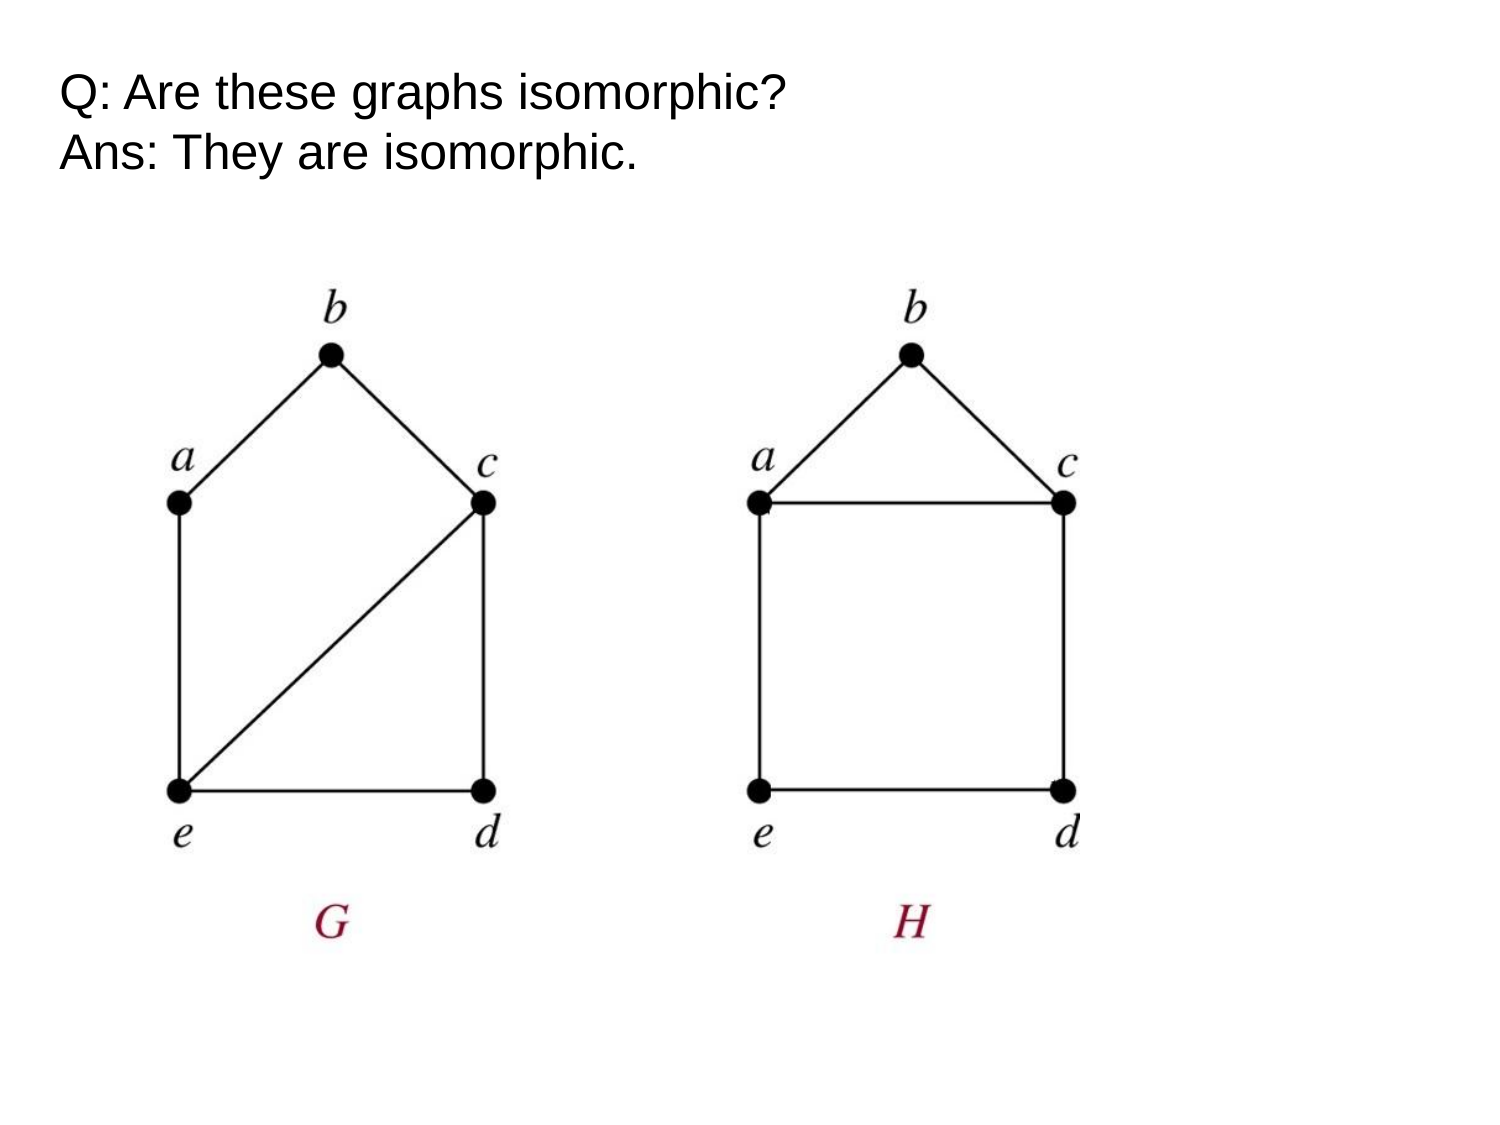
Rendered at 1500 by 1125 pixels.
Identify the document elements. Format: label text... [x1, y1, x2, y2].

picture [164, 261, 1080, 974]
text_box Q: Are these graphs isomorphic? Ans: They are isomorphic. [44, 44, 1455, 315]
